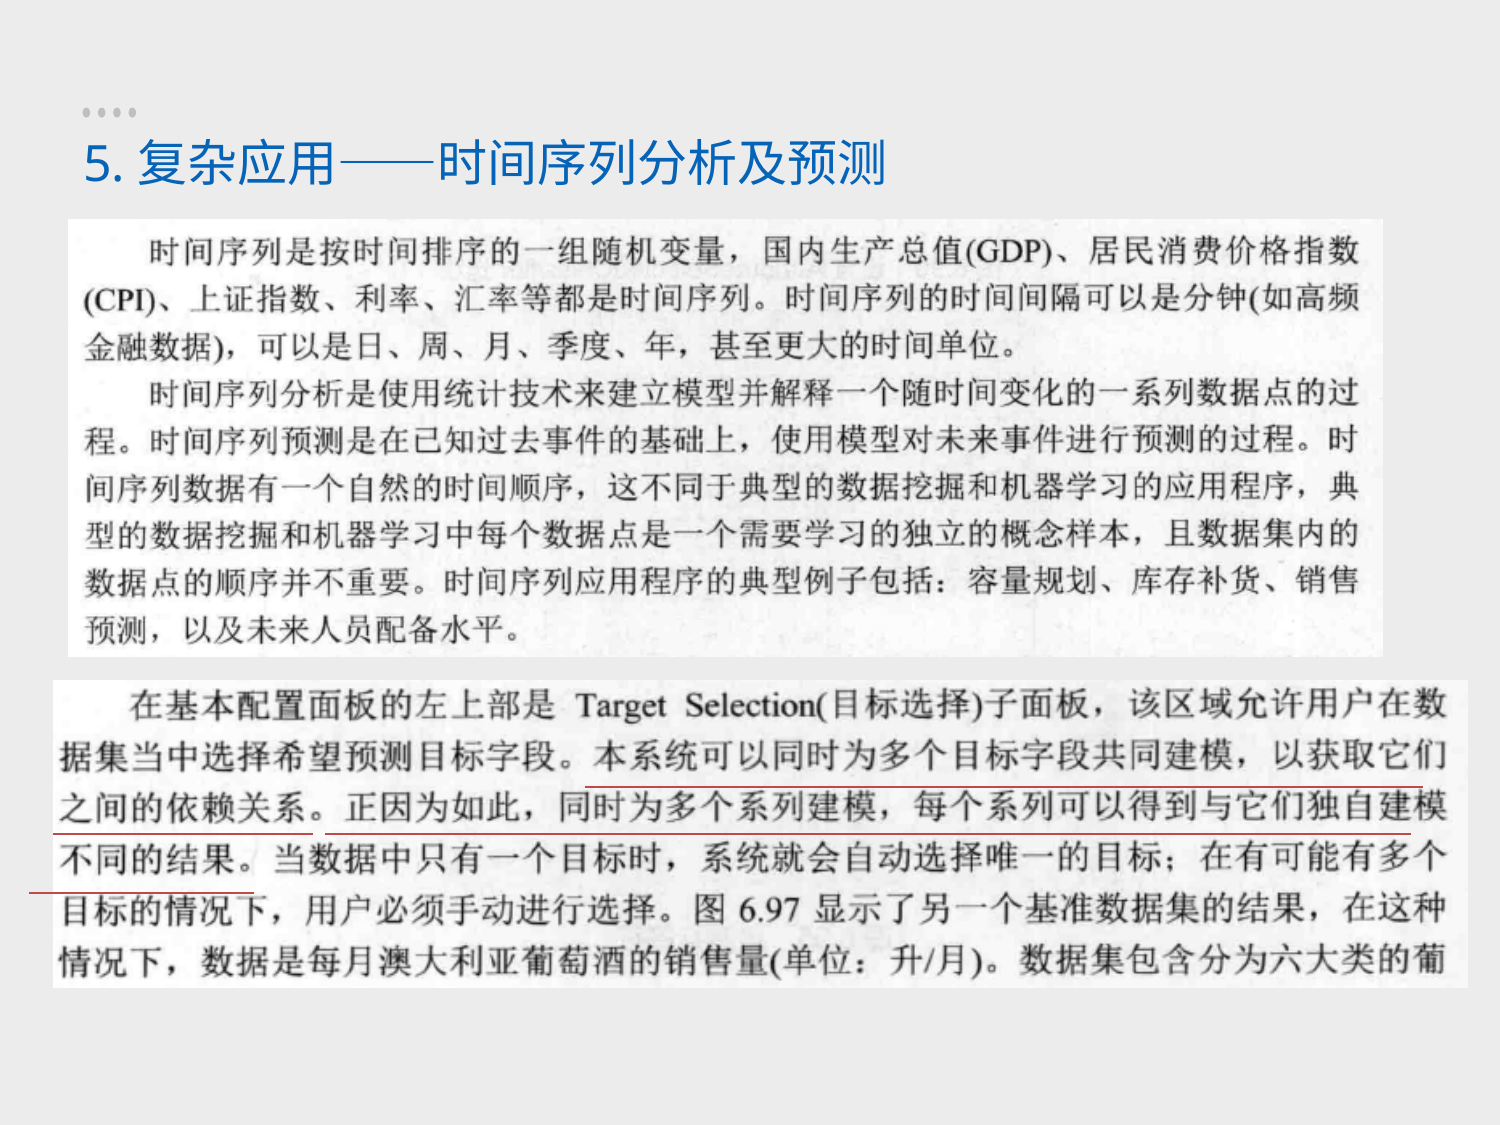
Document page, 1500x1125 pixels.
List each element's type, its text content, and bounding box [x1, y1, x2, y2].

picture [52, 680, 1468, 988]
picture [68, 219, 1384, 658]
text_box 5.复杂应用——时间序列分析及预测 [68, 124, 1164, 200]
